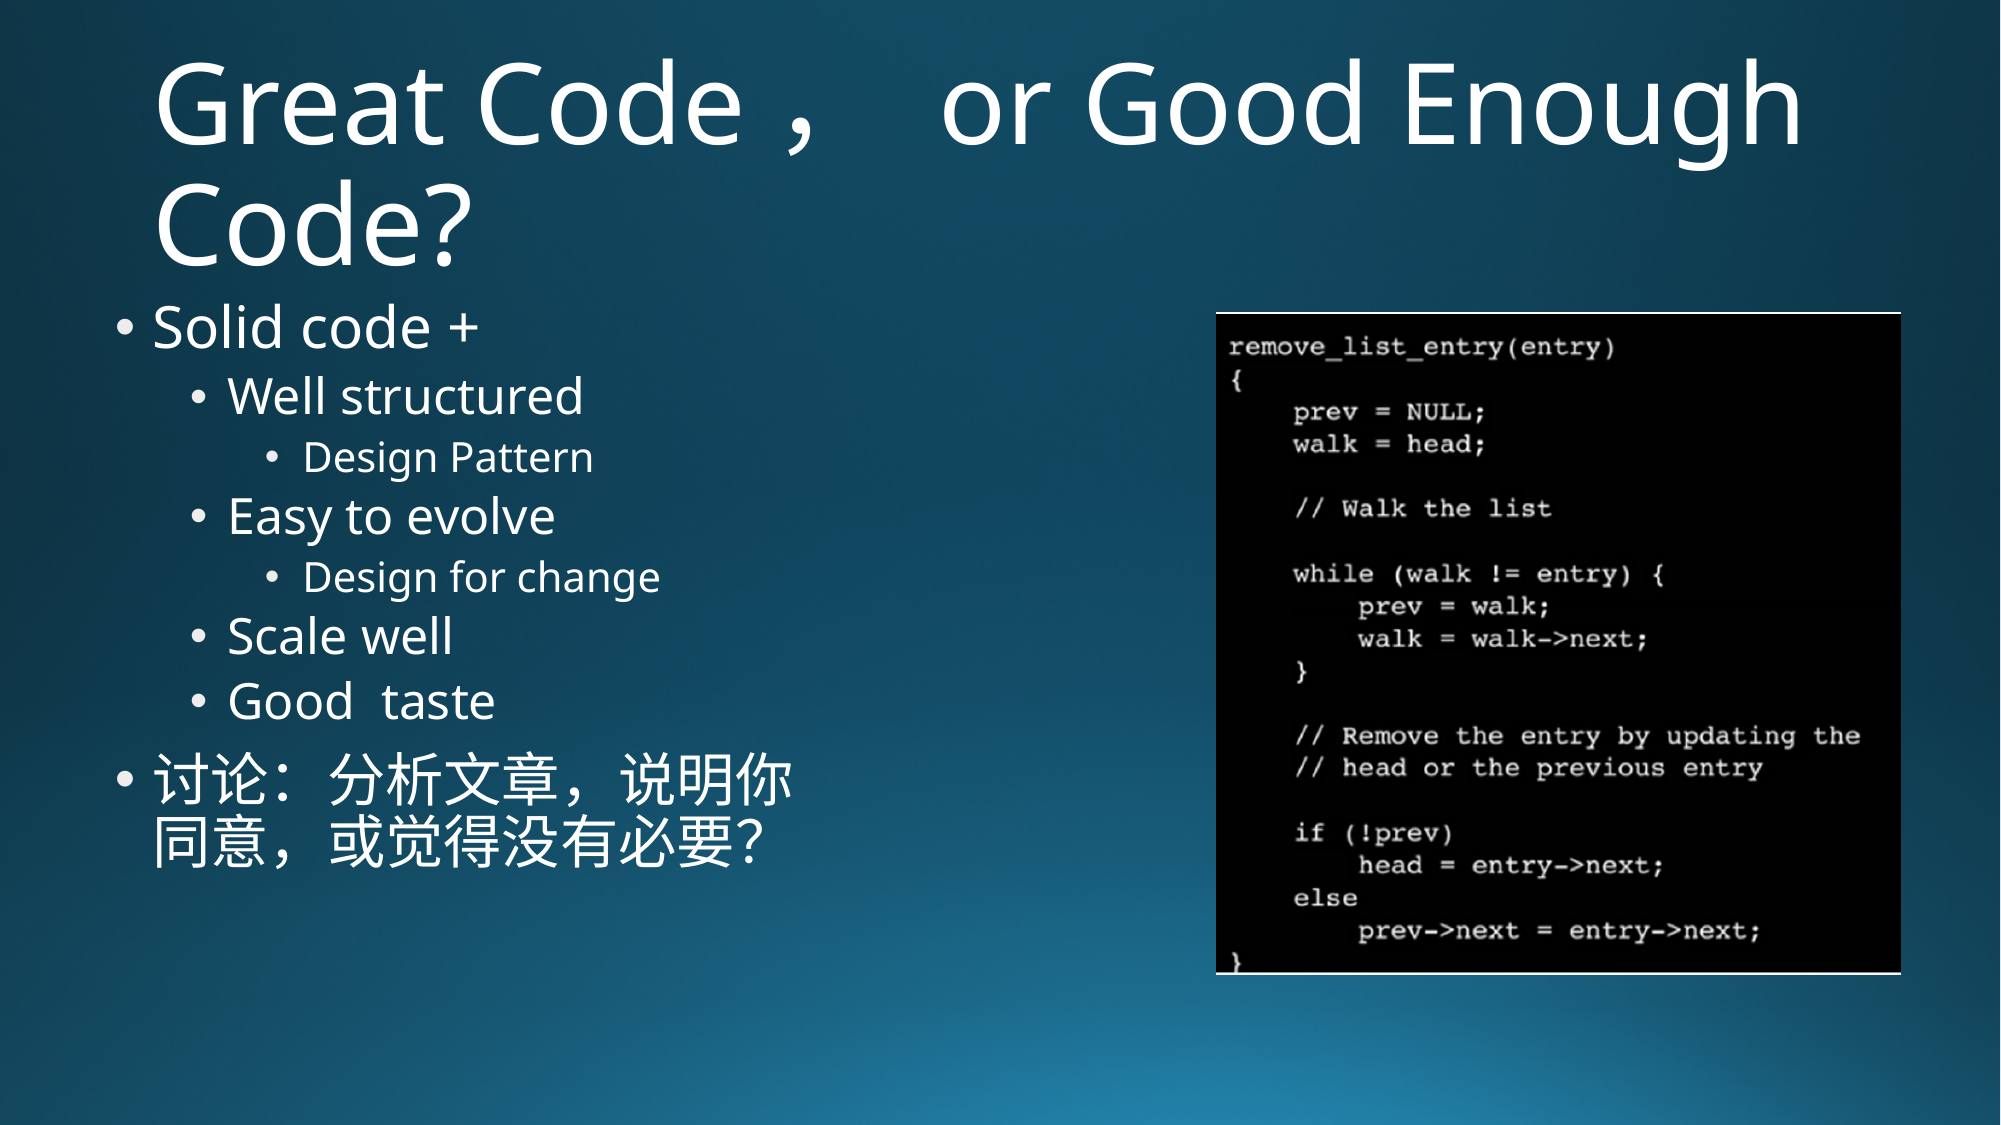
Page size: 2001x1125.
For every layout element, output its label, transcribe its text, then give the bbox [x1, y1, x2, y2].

picture [0, 0, 2001, 1125]
title Great Code， or Good Enough Code? [137, 59, 1863, 278]
list Solid code + Well structured Design Pattern Easy to evolve Design for change Scale well Good taste 讨论：分析文章，说明你同意，或觉得没有必要？ [99, 291, 863, 1050]
